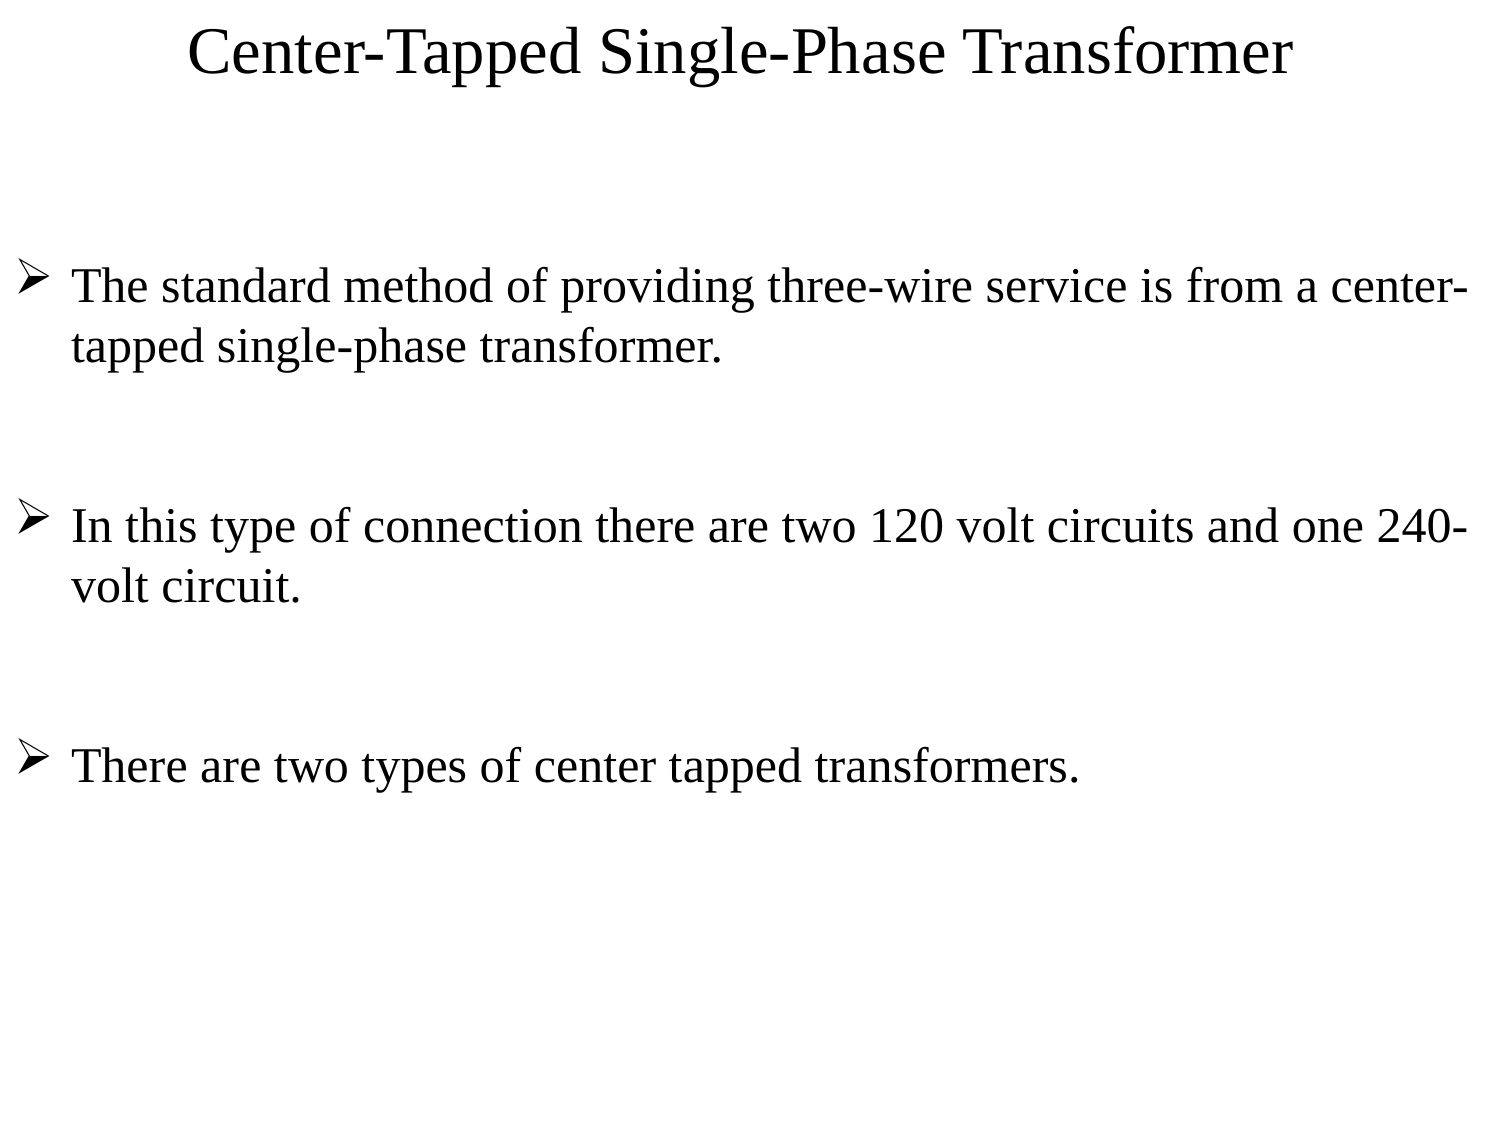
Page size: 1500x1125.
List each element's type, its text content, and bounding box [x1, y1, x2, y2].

text_box The standard method of providing three-wire service is from a center-tapped single-phase transformer. In this type of connection there are two 120 volt circuits and one 240-volt circuit. There are two types of center tapped transformers. [0, 95, 1500, 1125]
text_box Center-Tapped Single-Phase Transformer [0, 0, 1500, 95]
